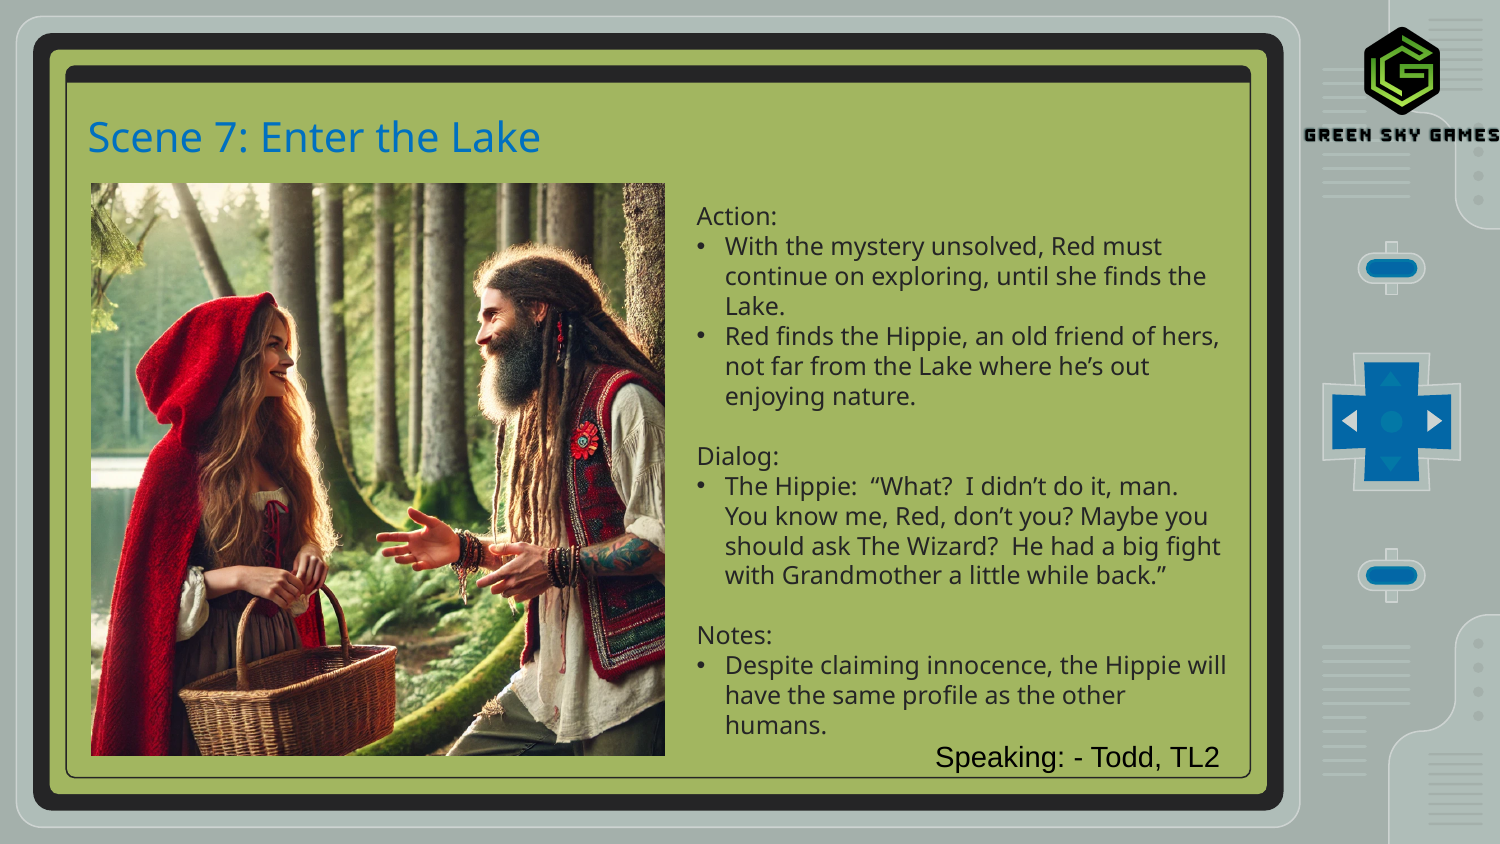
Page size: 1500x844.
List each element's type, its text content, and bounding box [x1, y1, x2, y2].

picture [91, 182, 665, 757]
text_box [1358, 241, 1426, 295]
text_box Speaking: - Todd, TL2 [920, 730, 1245, 781]
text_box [1358, 548, 1426, 603]
title Scene 7: Enter the Lake [72, 95, 1232, 171]
list Action: With the mystery unsolved, Red must continue on exploring, until she finds the Lake. Red finds the Hippie, an old friend of hers, not far from the Lake where he’s out enjoying nature. Dialog: The Hippie: “What? I didn’t do it, man. You know me, Red, don’t you? Maybe you should ask The Wizard? He had a big fight with Grandmother a little while back.” Notes: Despite claiming innocence, the Hippie will have the same profile as the other humans. [681, 185, 1245, 756]
picture [1285, 0, 1500, 184]
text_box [1322, 353, 1461, 491]
